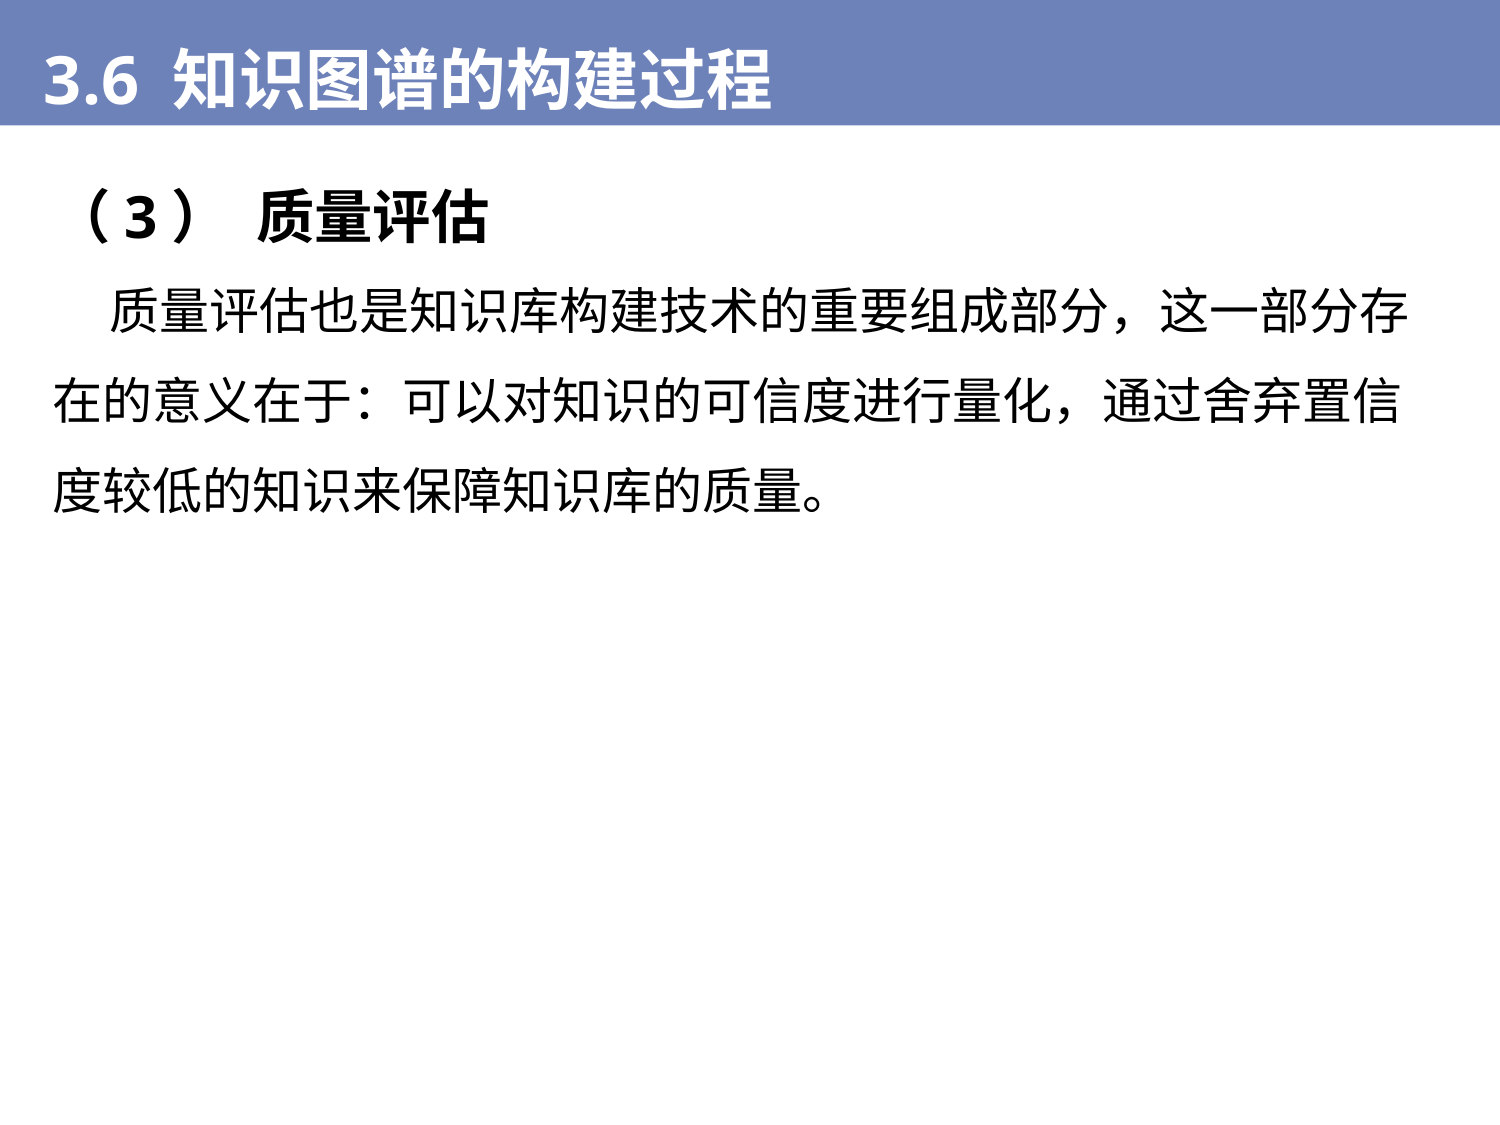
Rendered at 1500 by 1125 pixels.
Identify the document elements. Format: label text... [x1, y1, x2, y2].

text_box 3.6 知识图谱的构建过程 [0, 0, 1500, 126]
text_box （3） 质量评估 质量评估也是知识库构建技术的重要组成部分，这一部分存在的意义在于：可以对知识的可信度进行量化，通过舍弃置信度较低的知识来保障知识库的质量。 [37, 137, 1456, 528]
